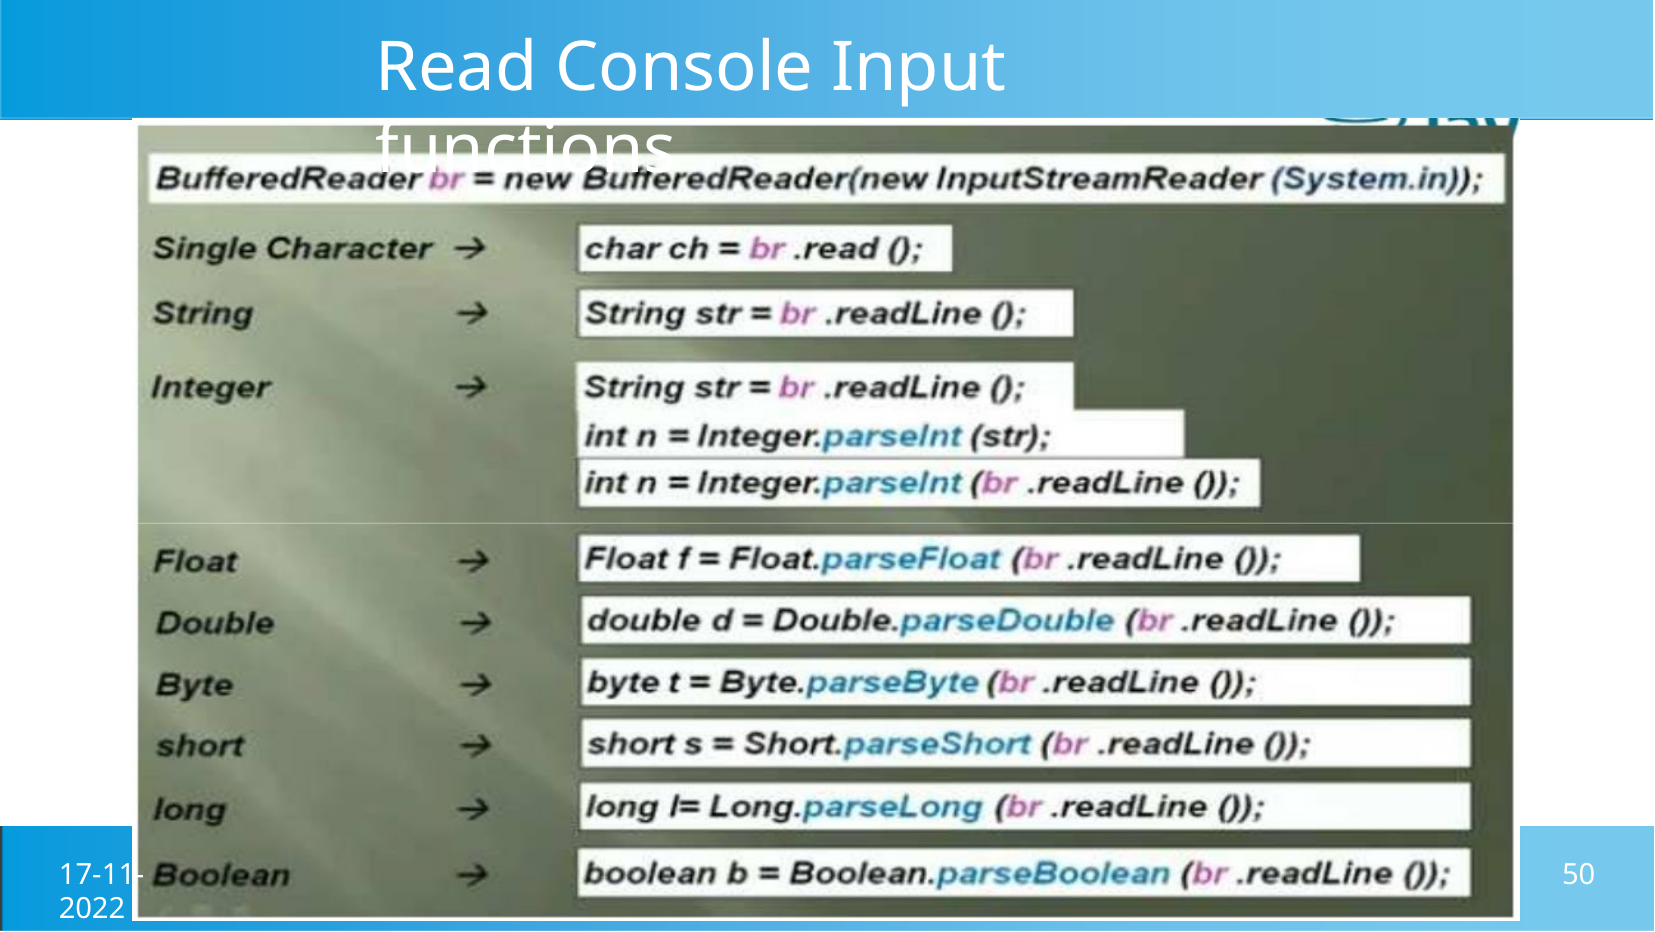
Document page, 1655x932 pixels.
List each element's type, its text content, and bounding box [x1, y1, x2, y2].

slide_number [56, 856, 208, 932]
slide_number 50 [1555, 856, 1601, 932]
picture [93, 0, 1654, 931]
title Read Console Input functions [373, 19, 1280, 116]
